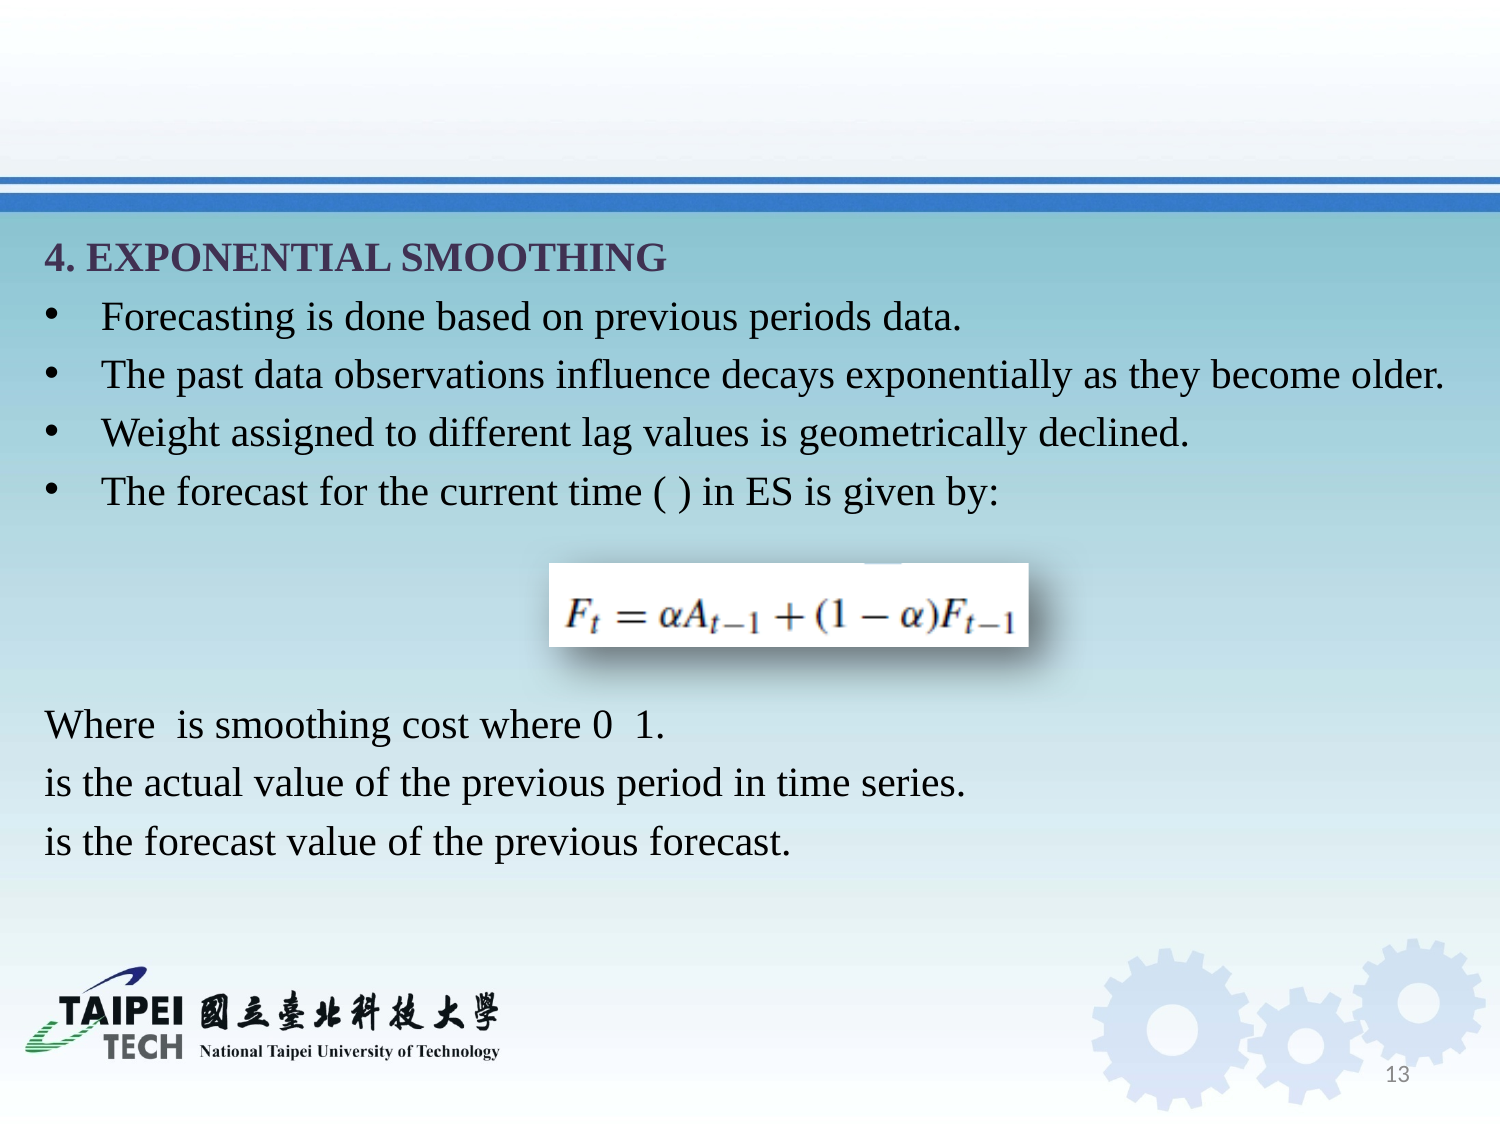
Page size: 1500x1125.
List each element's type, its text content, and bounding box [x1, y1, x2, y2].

slide_number 13 [1074, 1042, 1425, 1103]
picture [0, 0, 1500, 1125]
